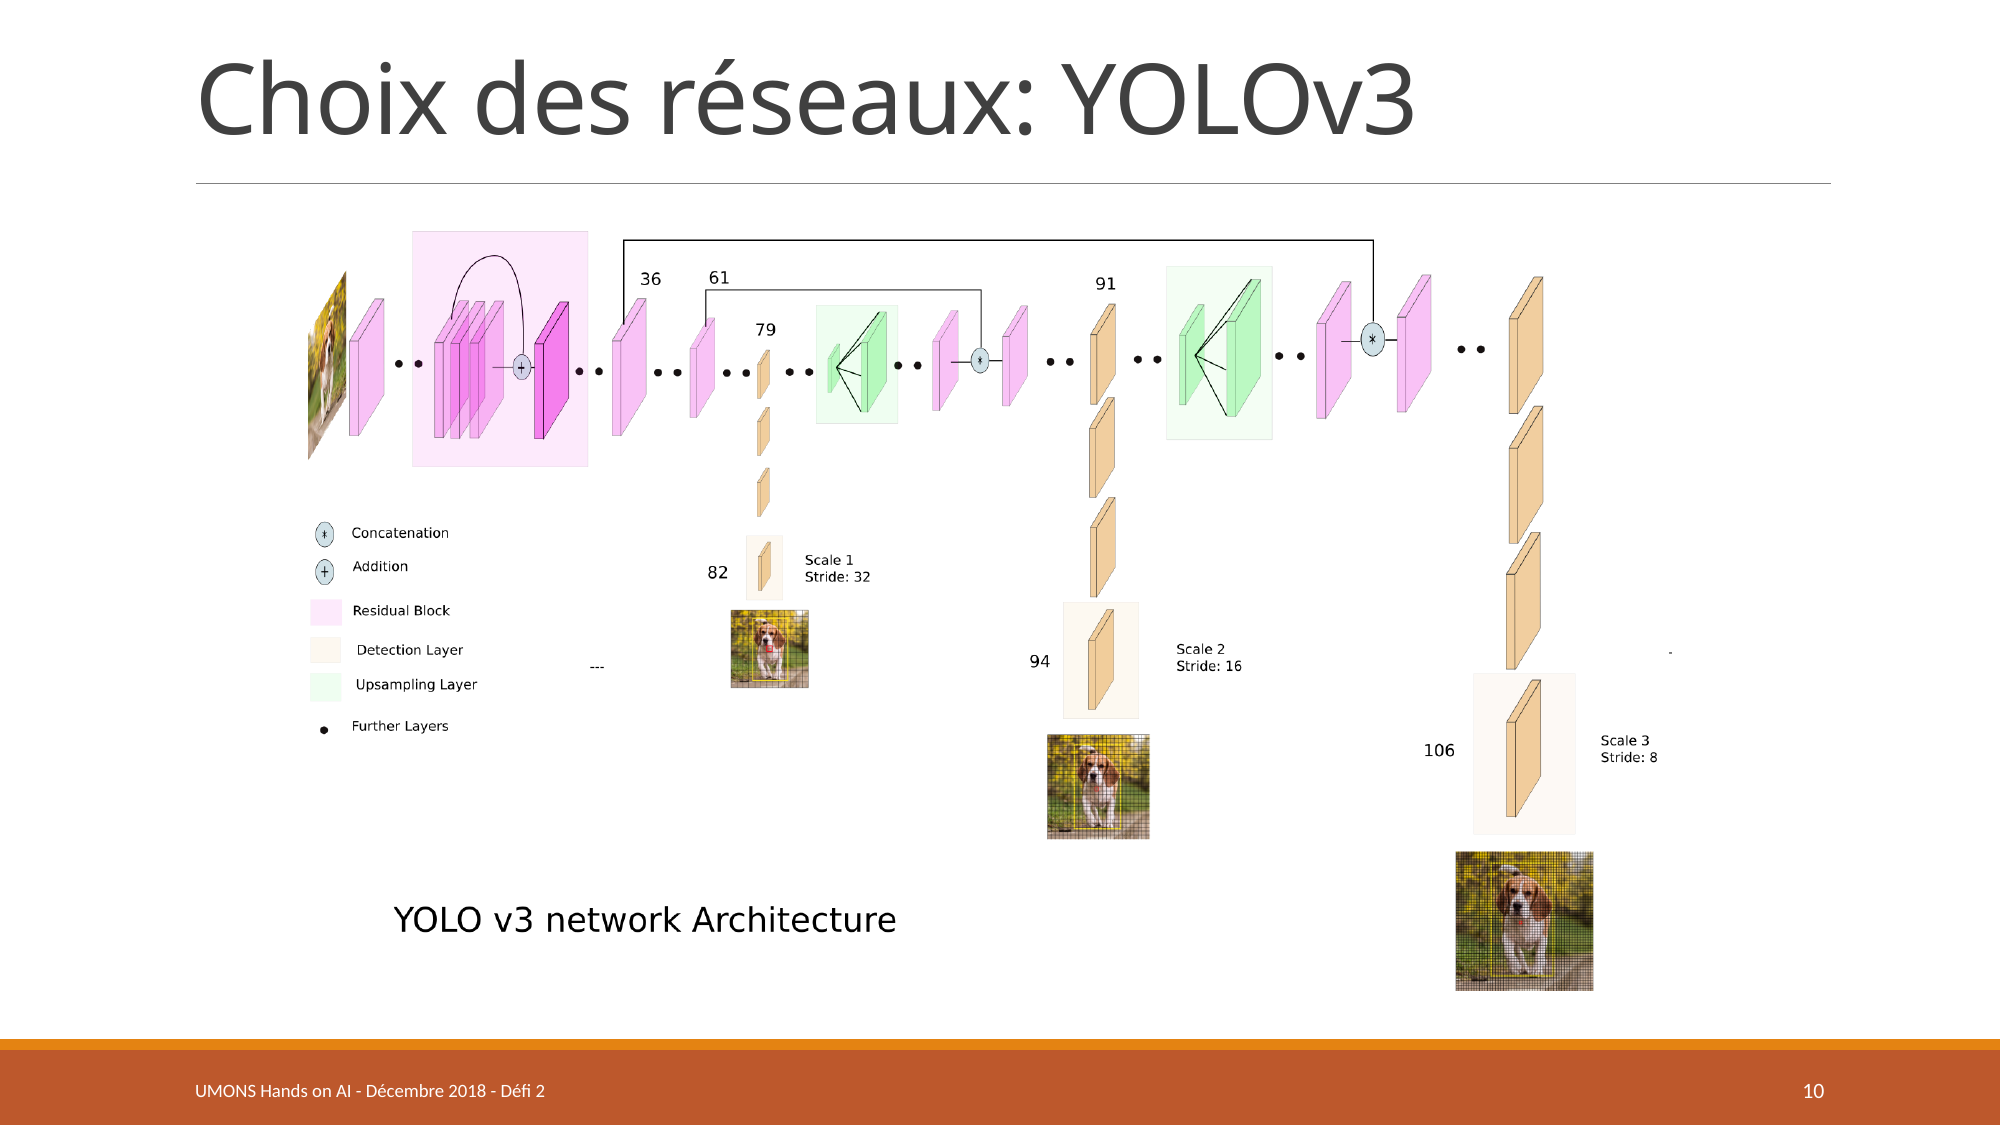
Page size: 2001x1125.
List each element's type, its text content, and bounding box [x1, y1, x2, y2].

slide_number 10 [1624, 1059, 1840, 1120]
title Choix des réseaux: YOLOv3 [180, 47, 1830, 163]
slide_number UMONS Hands on AI - Décembre 2018 - Défi 2 [180, 1059, 586, 1120]
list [307, 231, 1673, 991]
